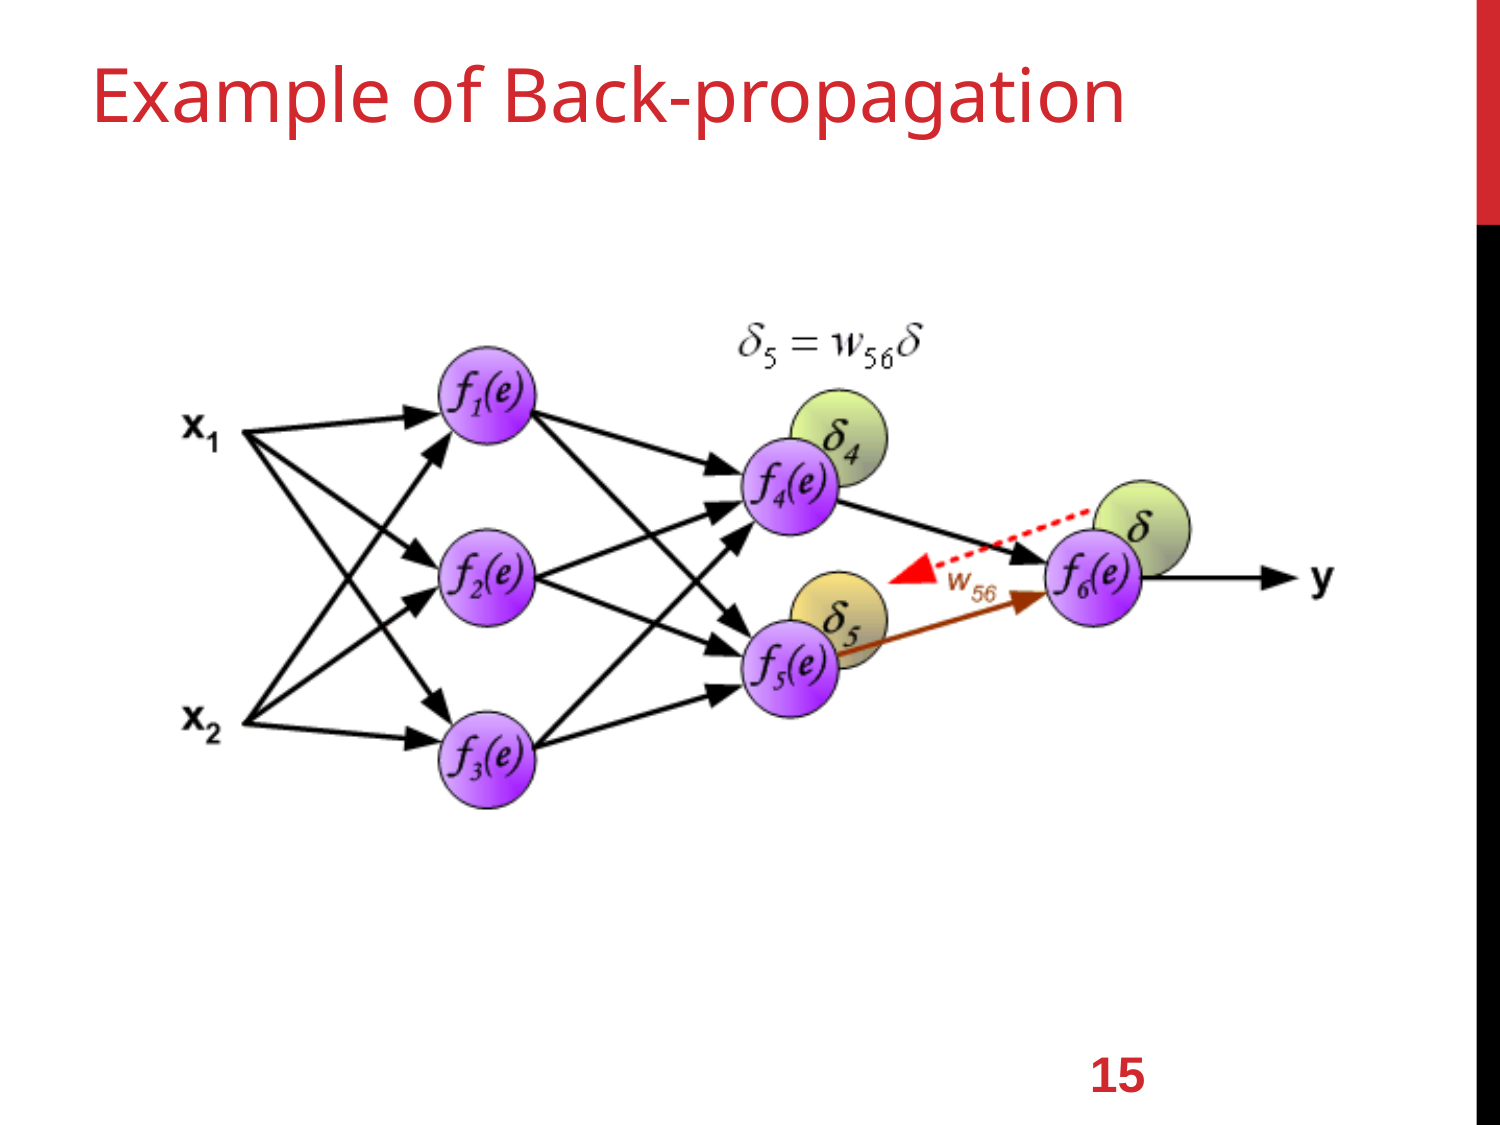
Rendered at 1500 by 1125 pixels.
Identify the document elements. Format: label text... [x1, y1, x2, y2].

slide_number ‹#› [1074, 1042, 1425, 1103]
title Example of Back-propagation [75, 27, 1347, 146]
picture [138, 292, 1362, 833]
